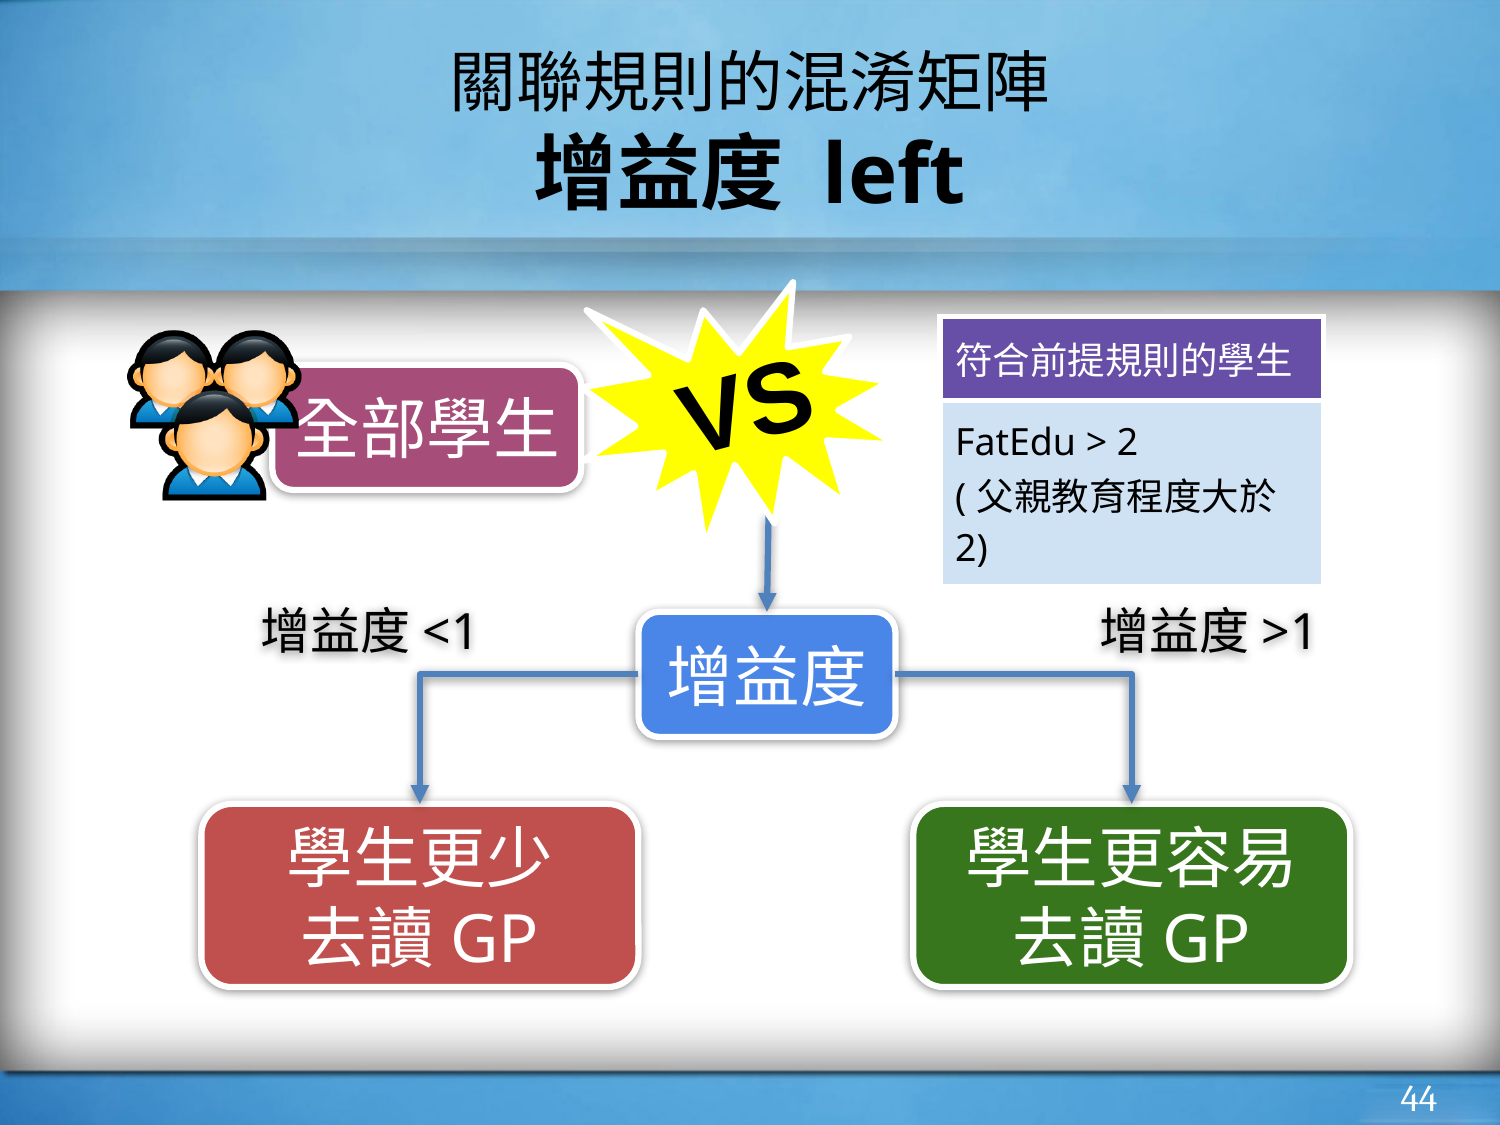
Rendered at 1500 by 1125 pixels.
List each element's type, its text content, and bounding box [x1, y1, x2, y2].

title 關聯規則的混淆矩陣 增益度 left [78, 27, 1422, 232]
text_box 全部學生 [305, 364, 575, 490]
text_box 增益度 [638, 611, 896, 738]
slide_number ‹#› [1350, 1074, 1488, 1118]
table_header 符合前提規則的學生 [943, 319, 1321, 398]
text_box 增益度>1 [1021, 596, 1397, 663]
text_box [419, 674, 639, 805]
text_box 學生更少 去讀GP [201, 803, 639, 988]
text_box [895, 674, 1133, 805]
text_box 增益度<1 [182, 596, 558, 663]
text_box 學生更容易 去讀GP [913, 803, 1351, 988]
table_cell FatEdu > 2 (父親教育程度大於2) [943, 403, 1321, 584]
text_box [580, 281, 897, 547]
picture [0, 0, 1500, 1125]
